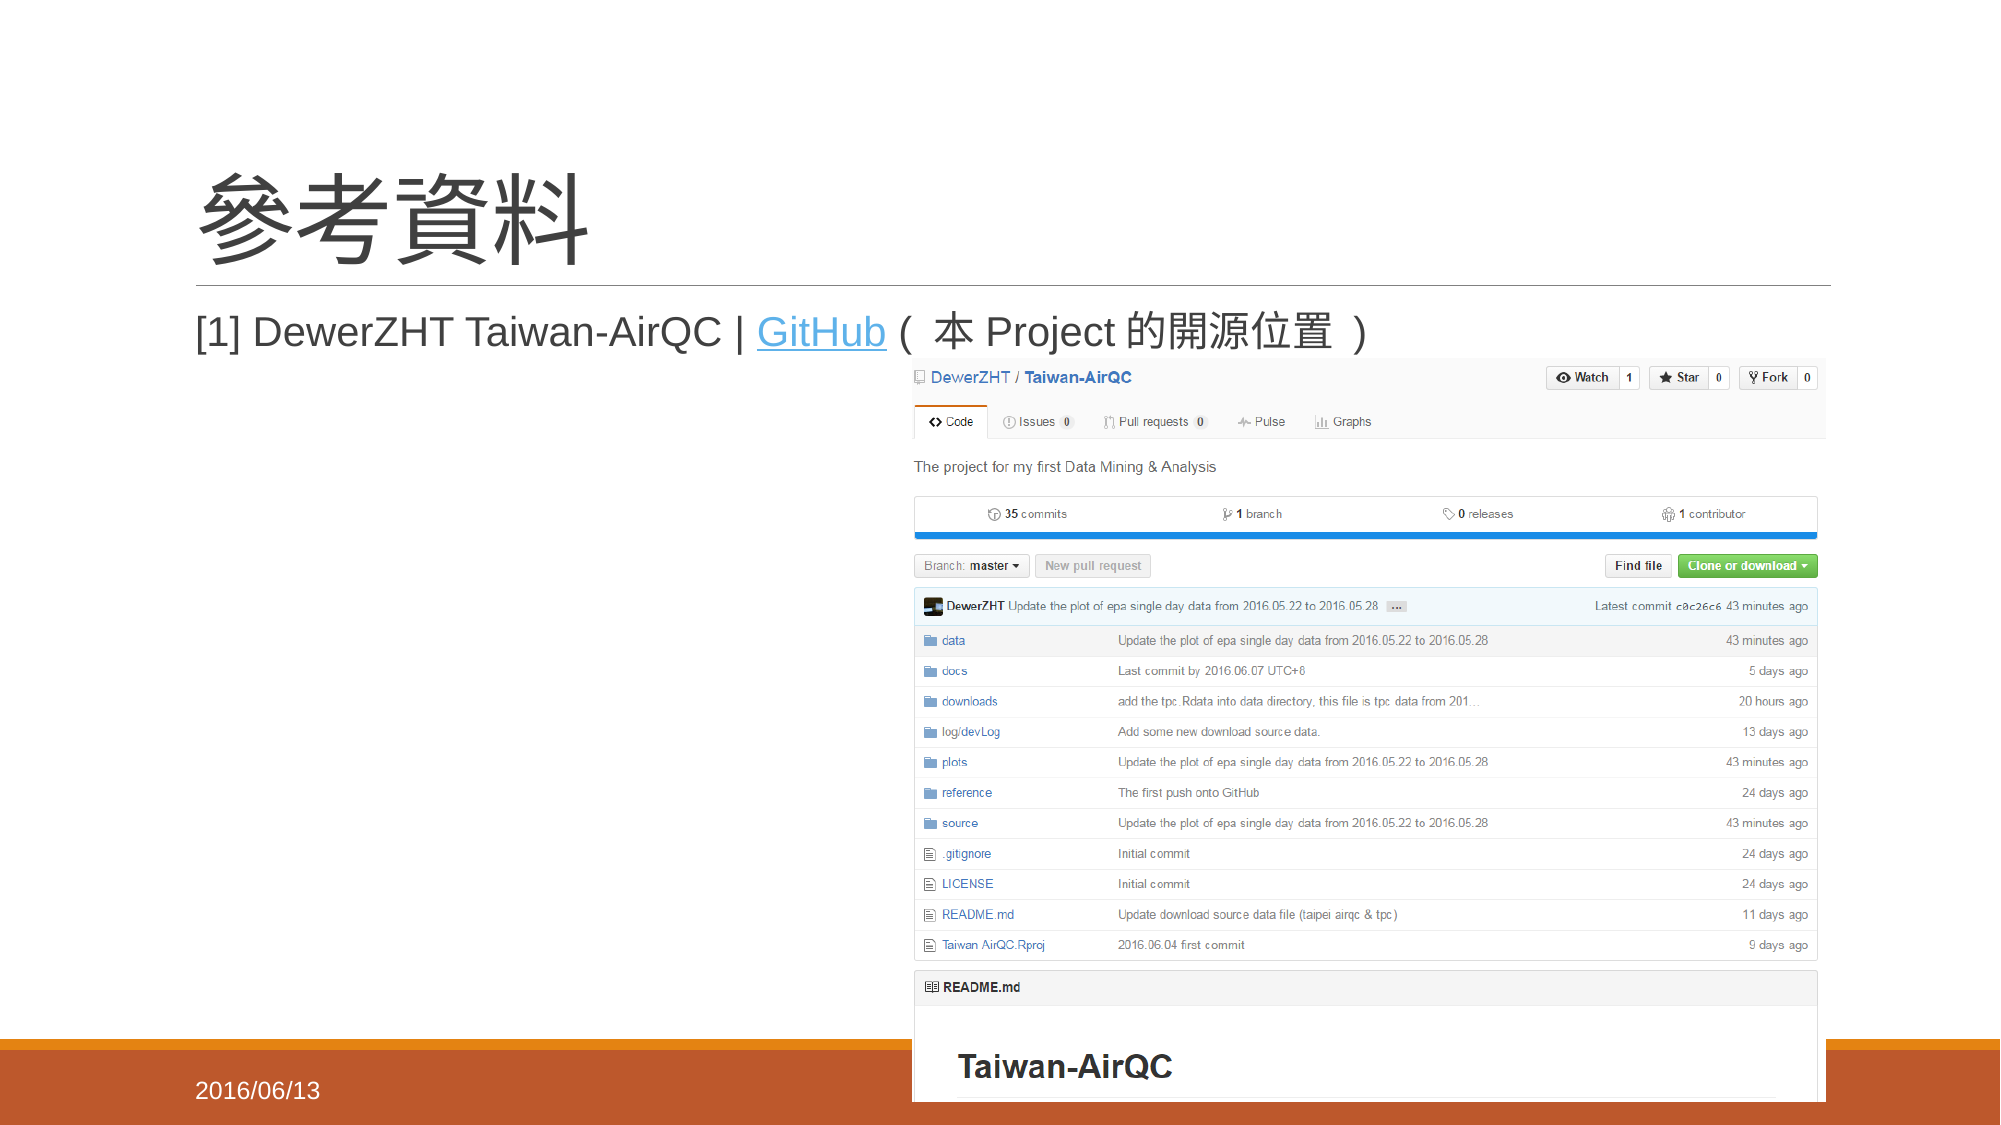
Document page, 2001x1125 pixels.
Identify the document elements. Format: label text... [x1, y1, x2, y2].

slide_number 34 [1624, 1059, 1840, 1120]
picture [911, 358, 1827, 1102]
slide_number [180, 1059, 586, 1120]
list [1] DewerZHT Taiwan-AirQC | GitHub ( 本Project的開源位置 ) [180, 302, 1830, 963]
title 參考資料 [180, 47, 1830, 285]
